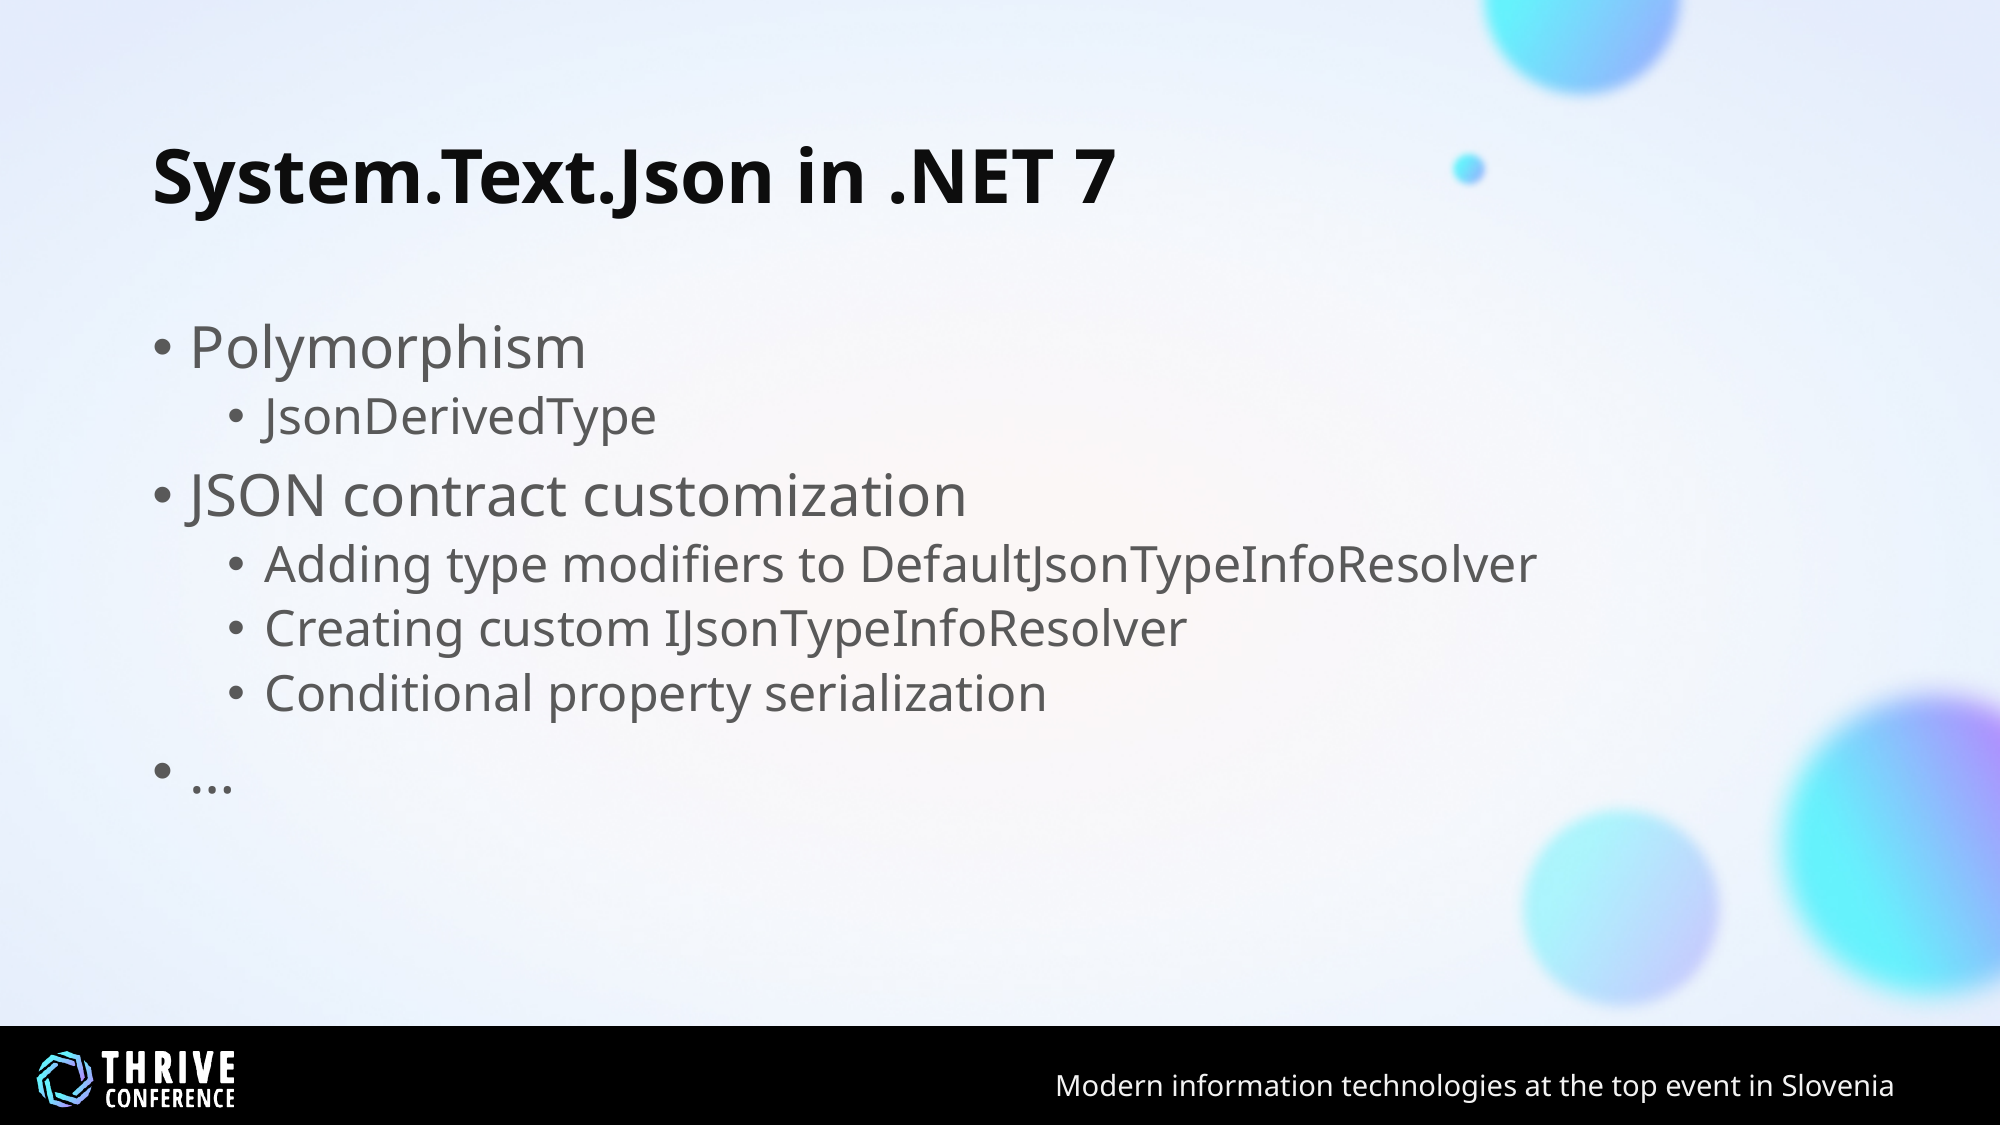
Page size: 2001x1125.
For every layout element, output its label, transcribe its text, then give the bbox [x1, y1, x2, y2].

title System.Text.Json in .NET 7 [137, 70, 1863, 289]
picture [0, 0, 2000, 1026]
list Polymorphism JsonDerivedType JSON contract customization Adding type modifiers to DefaultJsonTypeInfoResolver Creating custom IJsonTypeInfoResolver Conditional property serialization … [137, 310, 1863, 1025]
picture [35, 1051, 234, 1108]
